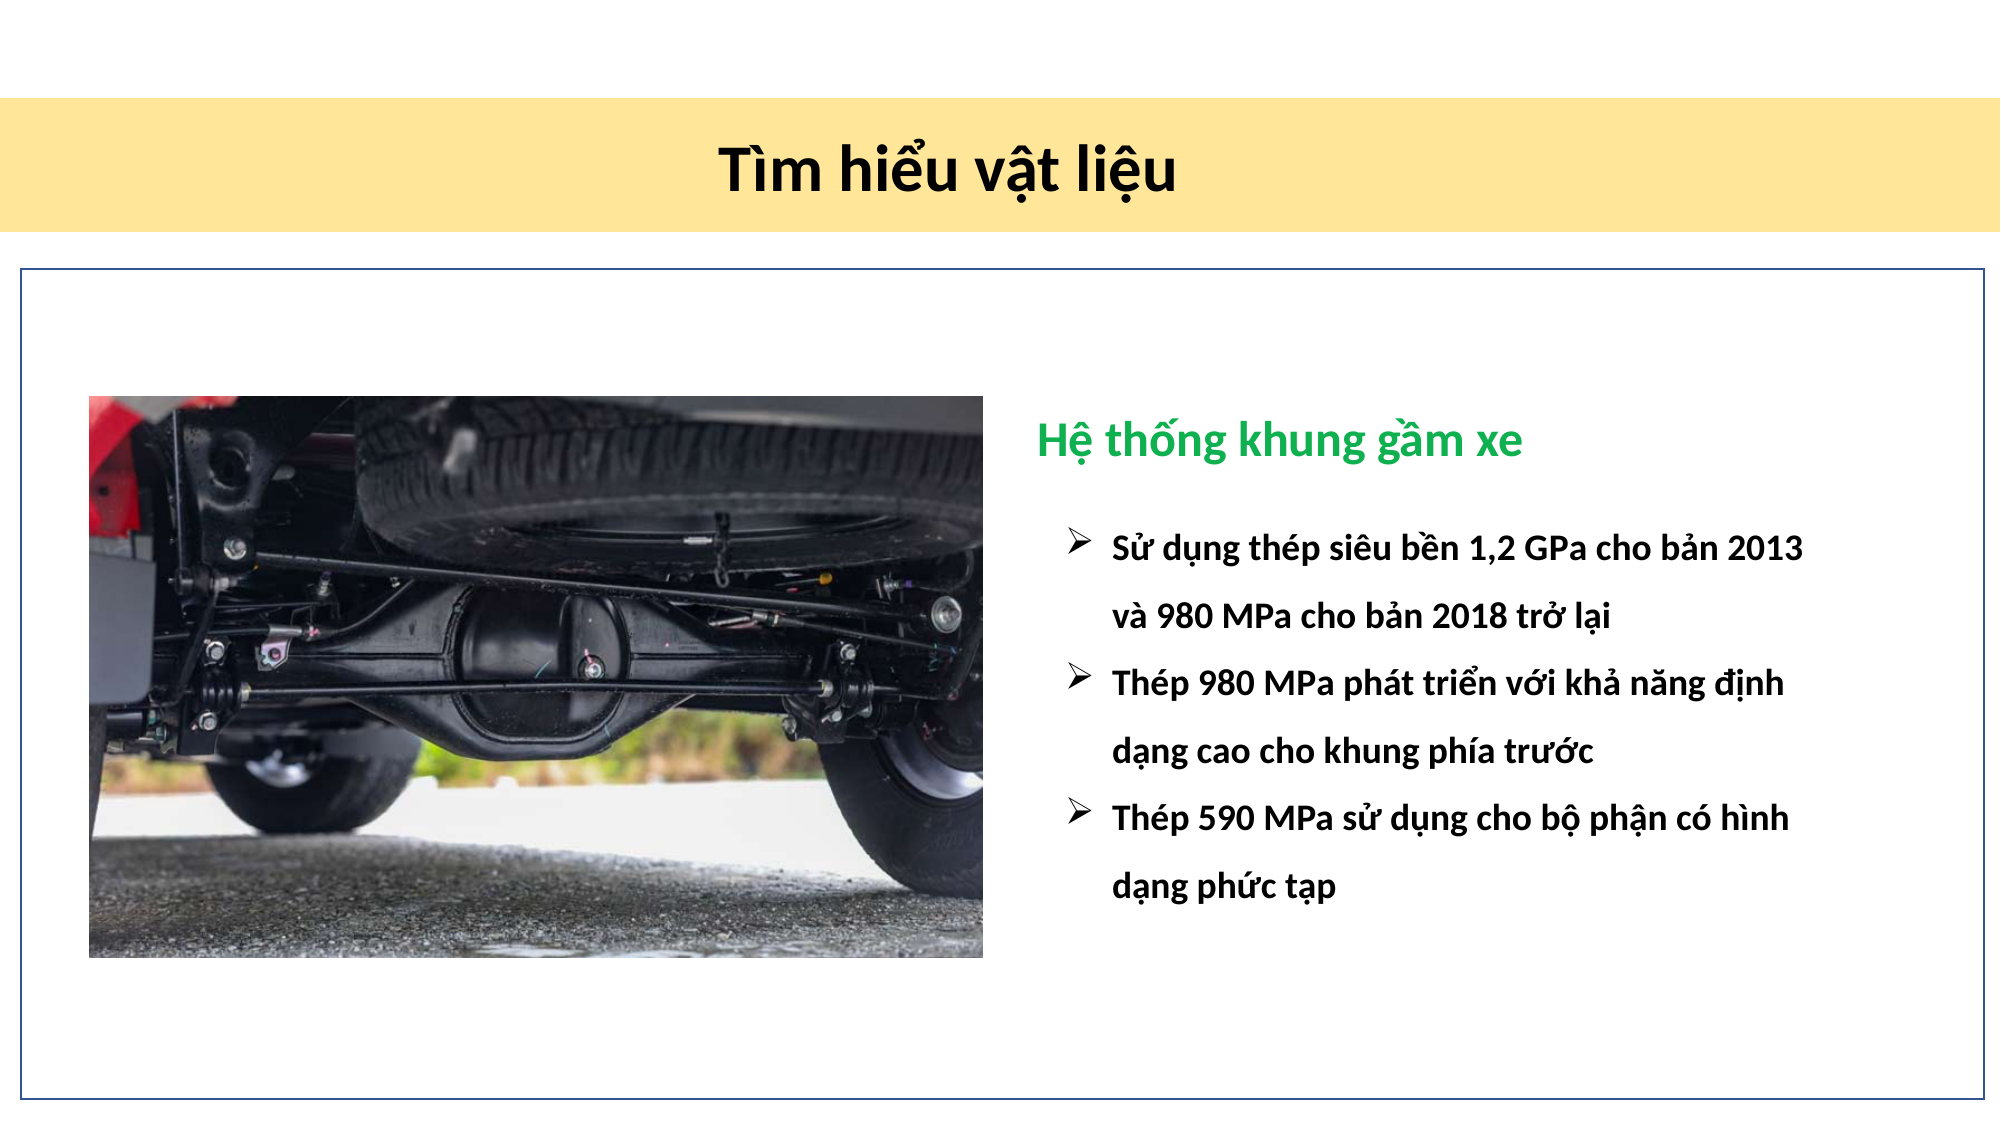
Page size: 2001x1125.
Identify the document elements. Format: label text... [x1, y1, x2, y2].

text_box [0, 96, 2000, 234]
picture [89, 396, 983, 958]
text_box Tìm hiểu vật liệu [703, 117, 1342, 212]
text_box Hệ thống khung gầm xe [1022, 399, 1660, 474]
text_box Sử dụng thép siêu bền 1,2 GPa cho bản 2013 và 980 MPa cho bản 2018 trở lại Thép 980 MPa phát triển với khả năng định dạng cao cho khung phía trước Thép 590 MPa sử dụng cho bộ phận có hình dạng phức tạp [1050, 493, 1839, 1125]
text_box [20, 268, 1985, 1100]
